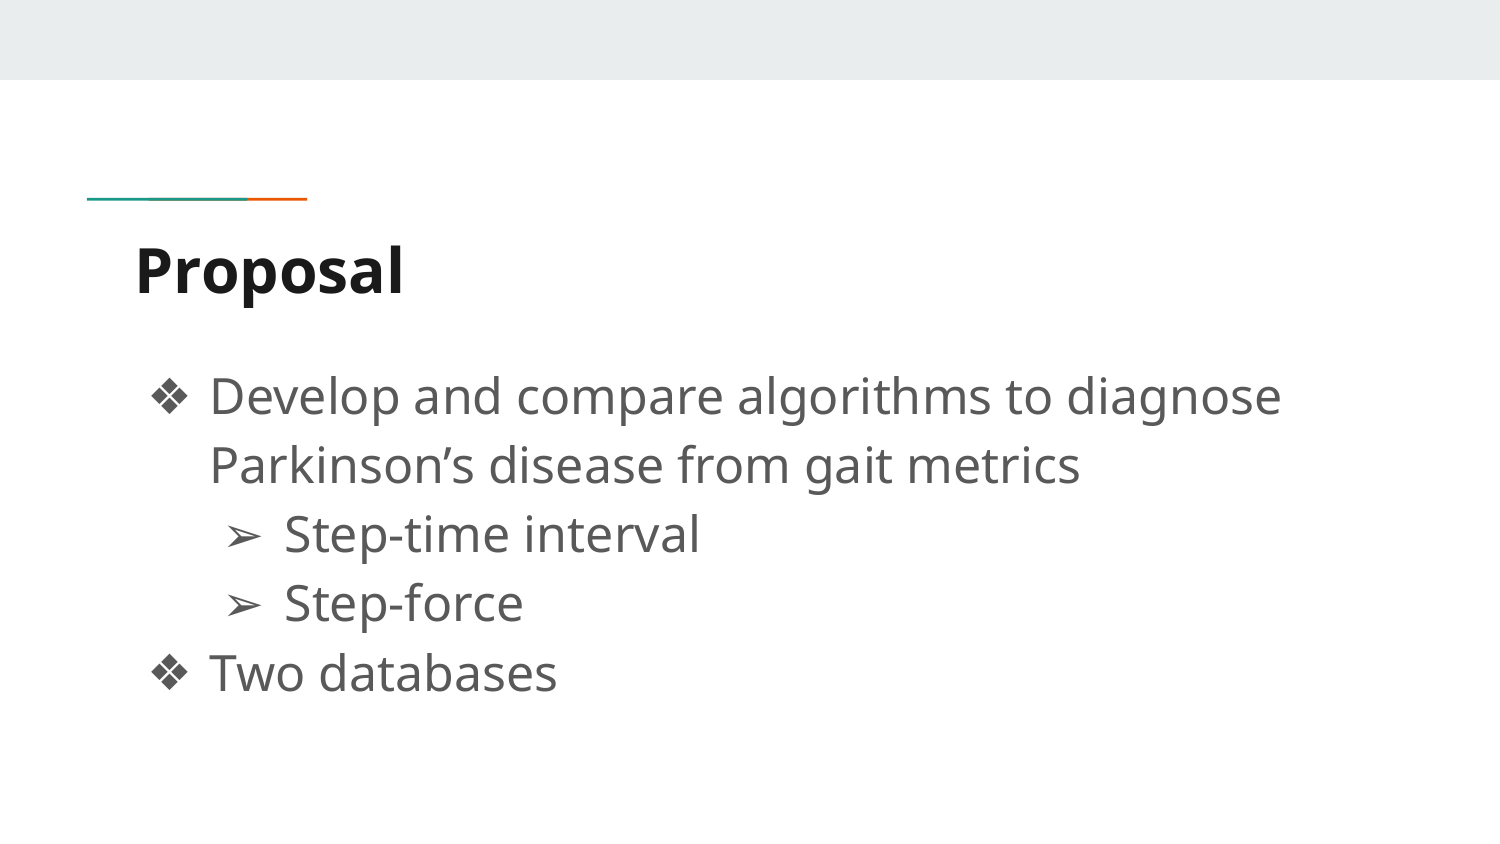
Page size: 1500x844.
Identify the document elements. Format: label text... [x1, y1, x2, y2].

title Proposal [119, 216, 1381, 305]
list Develop and compare algorithms to diagnose Parkinson’s disease from gait metrics Step-time interval Step-force Two databases [119, 341, 1381, 712]
